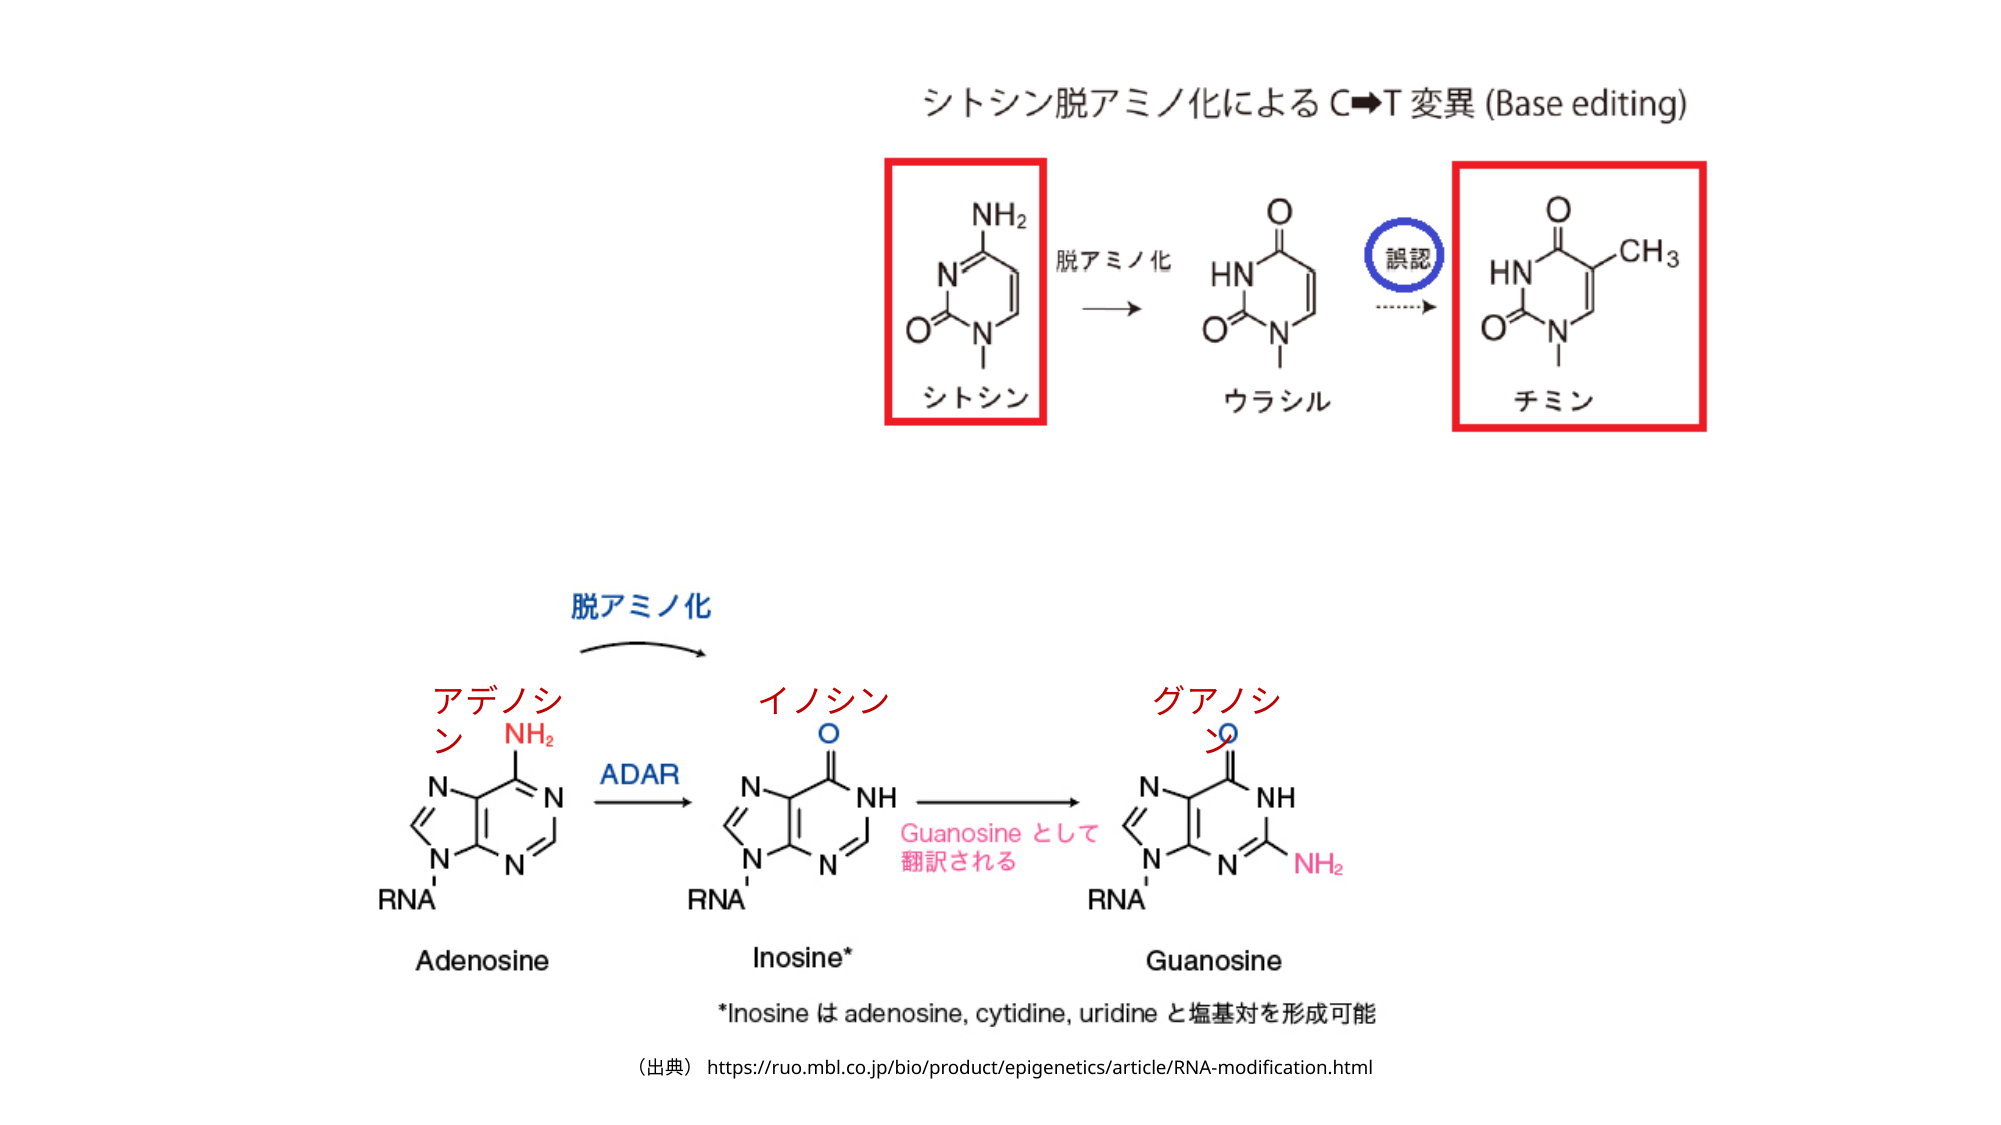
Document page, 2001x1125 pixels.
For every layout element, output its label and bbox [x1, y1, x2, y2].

picture [880, 47, 1740, 440]
text_box [361, 548, 1500, 1087]
